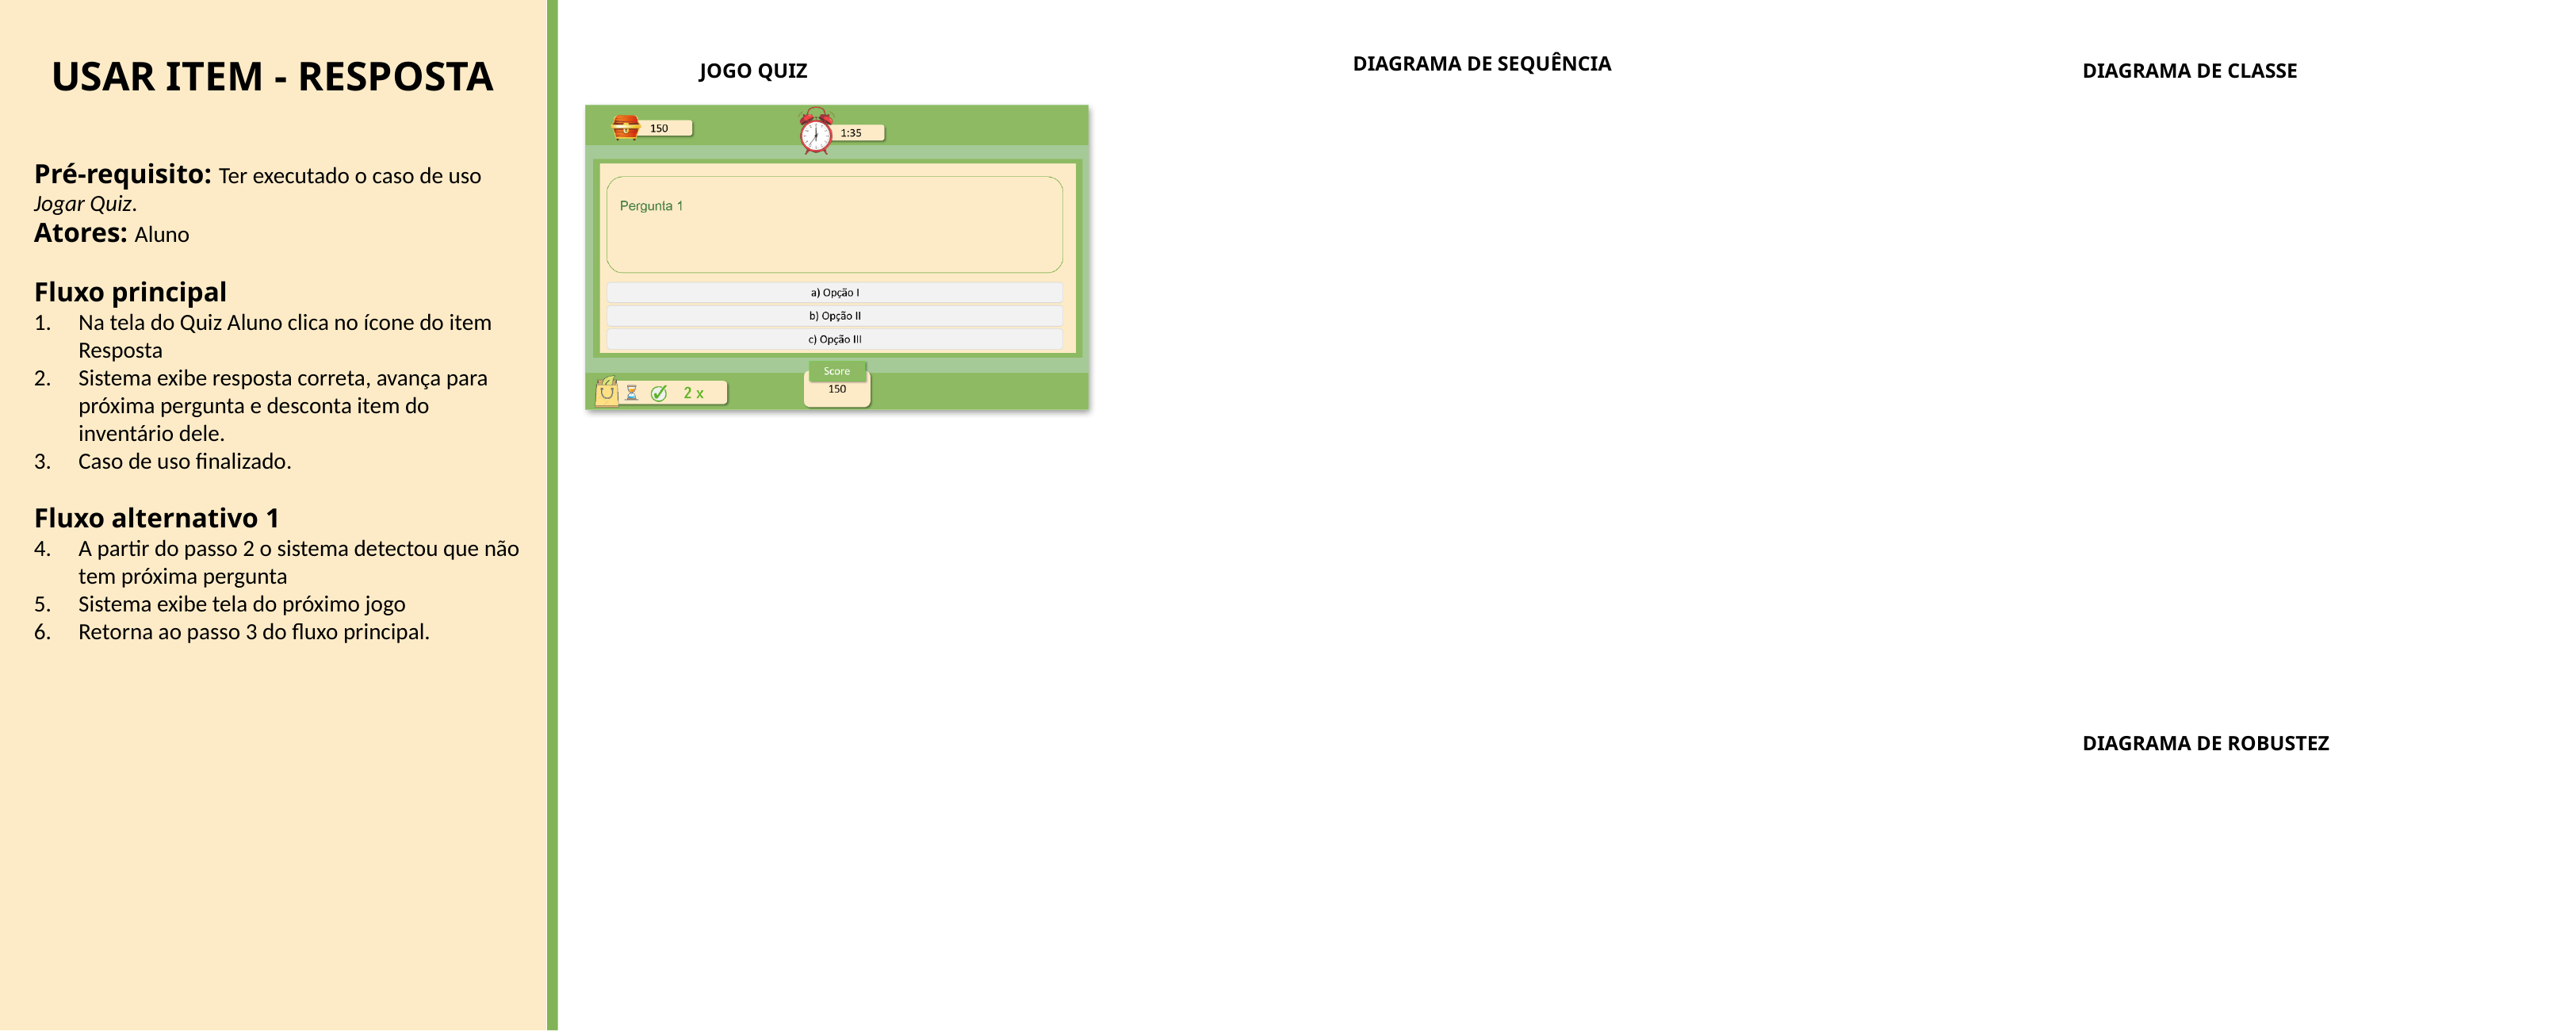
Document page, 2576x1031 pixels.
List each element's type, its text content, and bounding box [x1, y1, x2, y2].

picture [585, 105, 1089, 412]
text_box [546, 0, 559, 1031]
text_box DIAGRAMA DE SEQUÊNCIA [1341, 45, 1841, 81]
text_box DIAGRAMA DE CLASSE [2070, 52, 2570, 88]
text_box Pré-requisito: Ter executado o caso de uso Jogar Quiz. Atores: Aluno Fluxo principal Na tela do Quiz Aluno clica no ícone do item Resposta Sistema exibe resposta correta, avança para próxima pergunta e desconta item do inventário dele. Caso de uso finalizado. Fluxo alternativo 1 A partir do passo 2 o sistema detectou que não tem próxima pergunta Sistema exibe tela do próximo jogo Retorna ao passo 3 do fluxo principal. [22, 151, 534, 715]
text_box JOGO QUIZ [688, 52, 1188, 89]
text_box DIAGRAMA DE ROBUSTEZ [2070, 724, 2570, 761]
text_box USAR ITEM - RESPOSTA [39, 45, 538, 105]
text_box [0, 0, 546, 1031]
